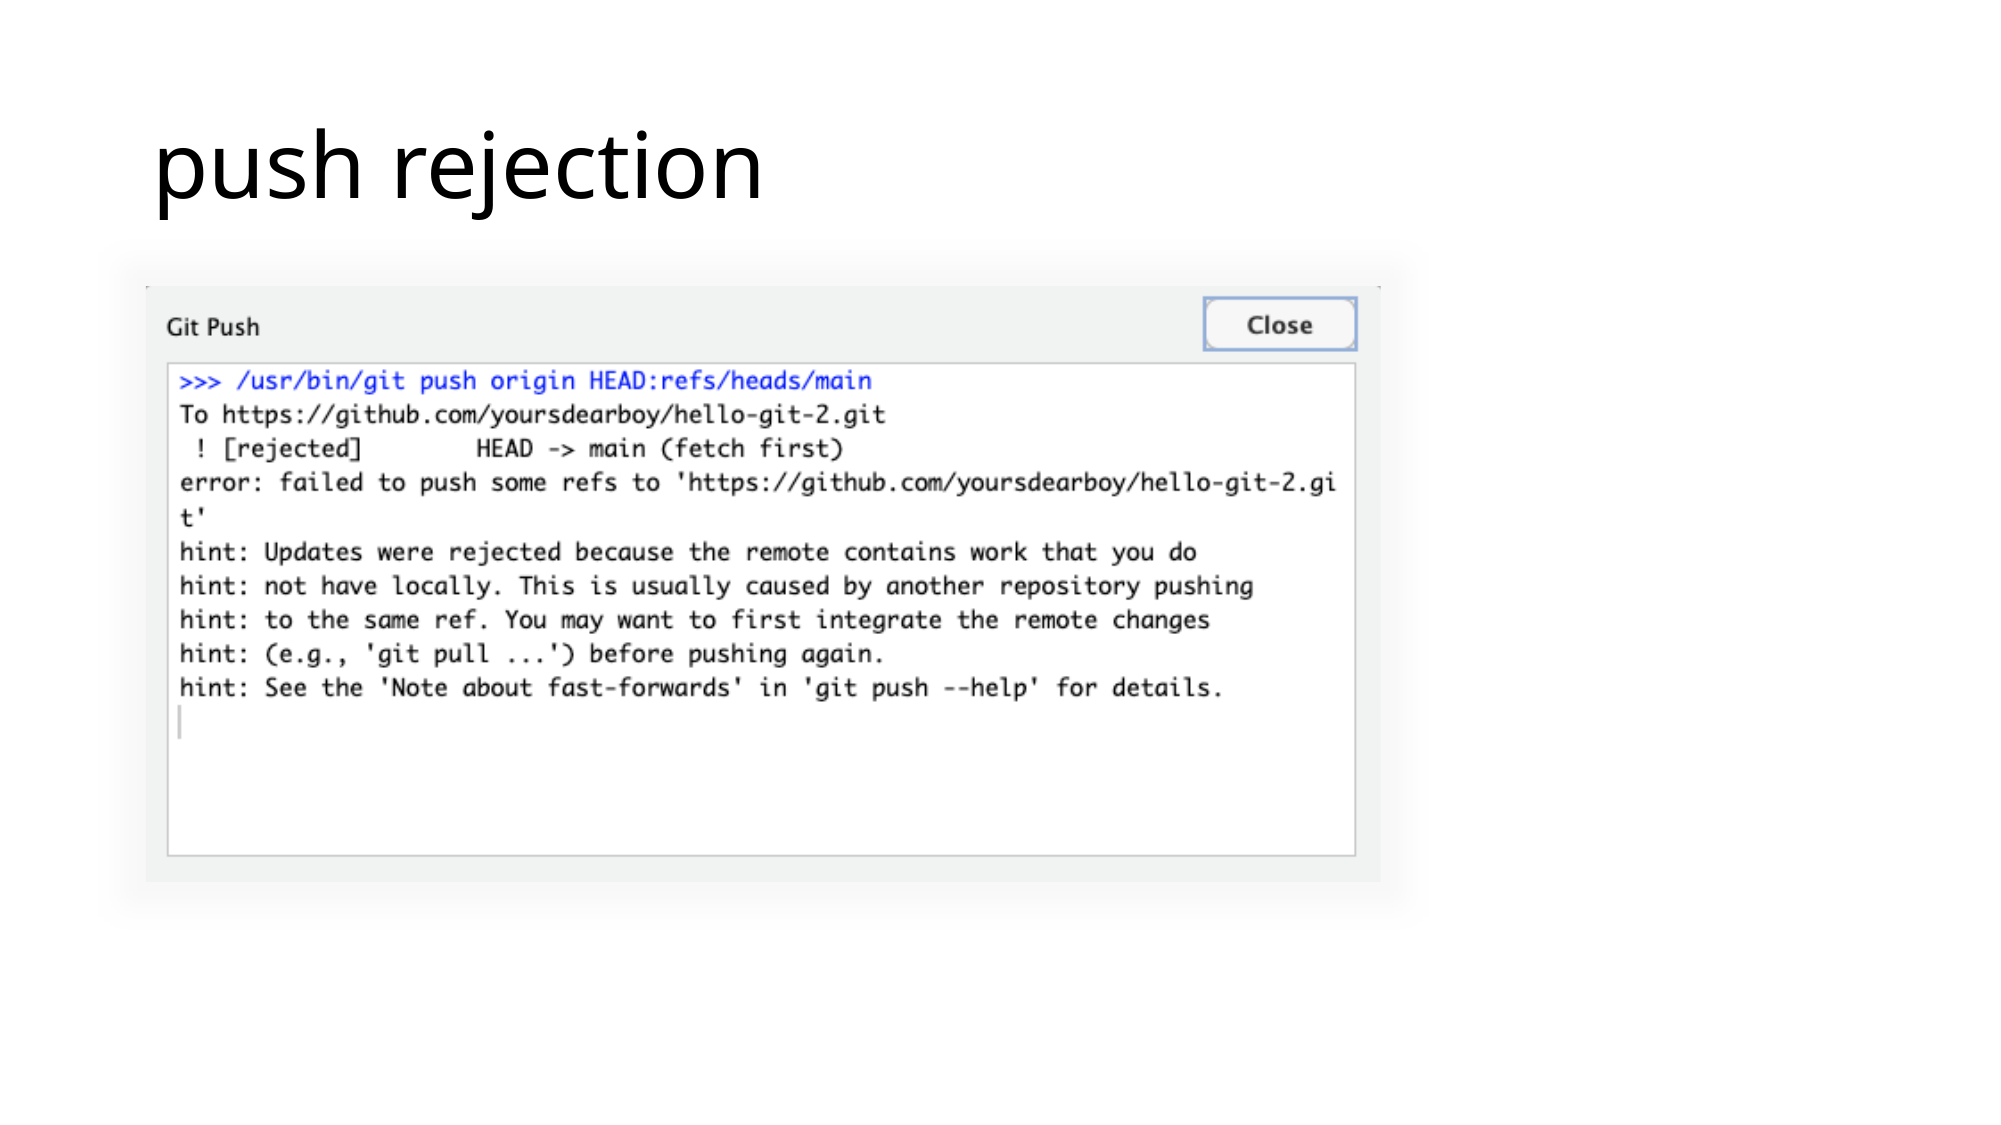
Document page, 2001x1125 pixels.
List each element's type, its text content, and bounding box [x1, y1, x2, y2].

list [145, 286, 1382, 883]
title push rejection [137, 59, 1863, 278]
